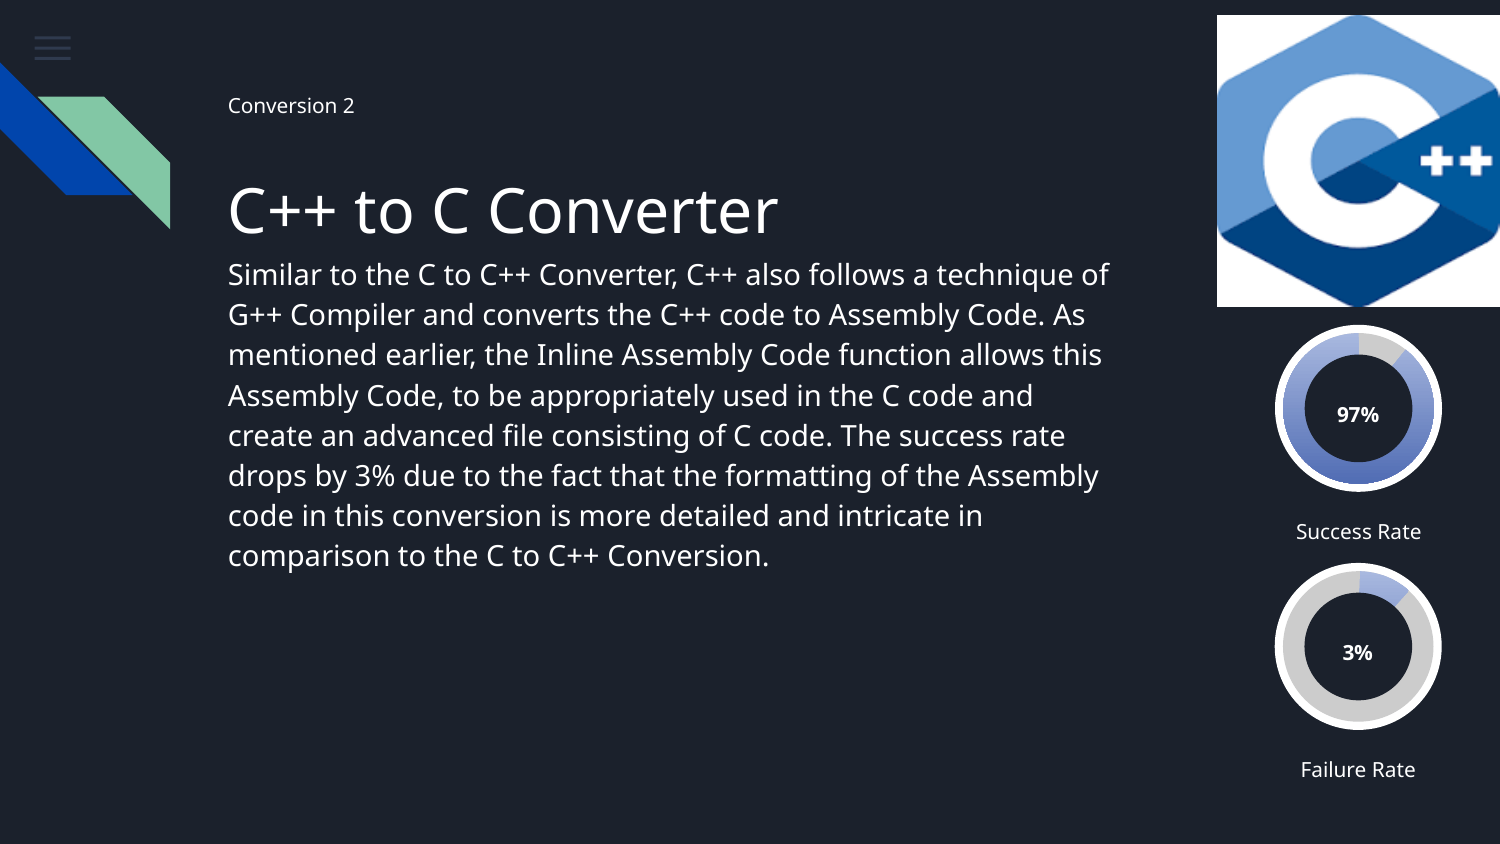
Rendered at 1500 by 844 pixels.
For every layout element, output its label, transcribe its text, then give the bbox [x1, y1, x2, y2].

text_box Failure Rate [1271, 741, 1446, 814]
text_box [1275, 324, 1443, 492]
text_box [1283, 333, 1434, 484]
list Similar to the C to C++ Converter, C++ also follows a technique of G++ Compiler and converts the C++ code to Assembly Code. As mentioned earlier, the Inline Assembly Code function allows this Assembly Code, to be appropriately used in the C code and create an advanced file consisting of C code. The success rate drops by 3% due to the fact that the formatting of the Assembly code in this conversion is more detailed and intricate in comparison to the C to C++ Conversion. [212, 236, 1134, 442]
subtitle Conversion 2 [212, 77, 789, 131]
text_box [1359, 333, 1405, 365]
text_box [1274, 562, 1442, 731]
text_box 97% [1320, 382, 1397, 428]
text_box Success Rate [1271, 503, 1446, 565]
text_box [1304, 354, 1413, 463]
picture [1217, 15, 1500, 307]
title C++ to C Converter [212, 144, 1134, 236]
